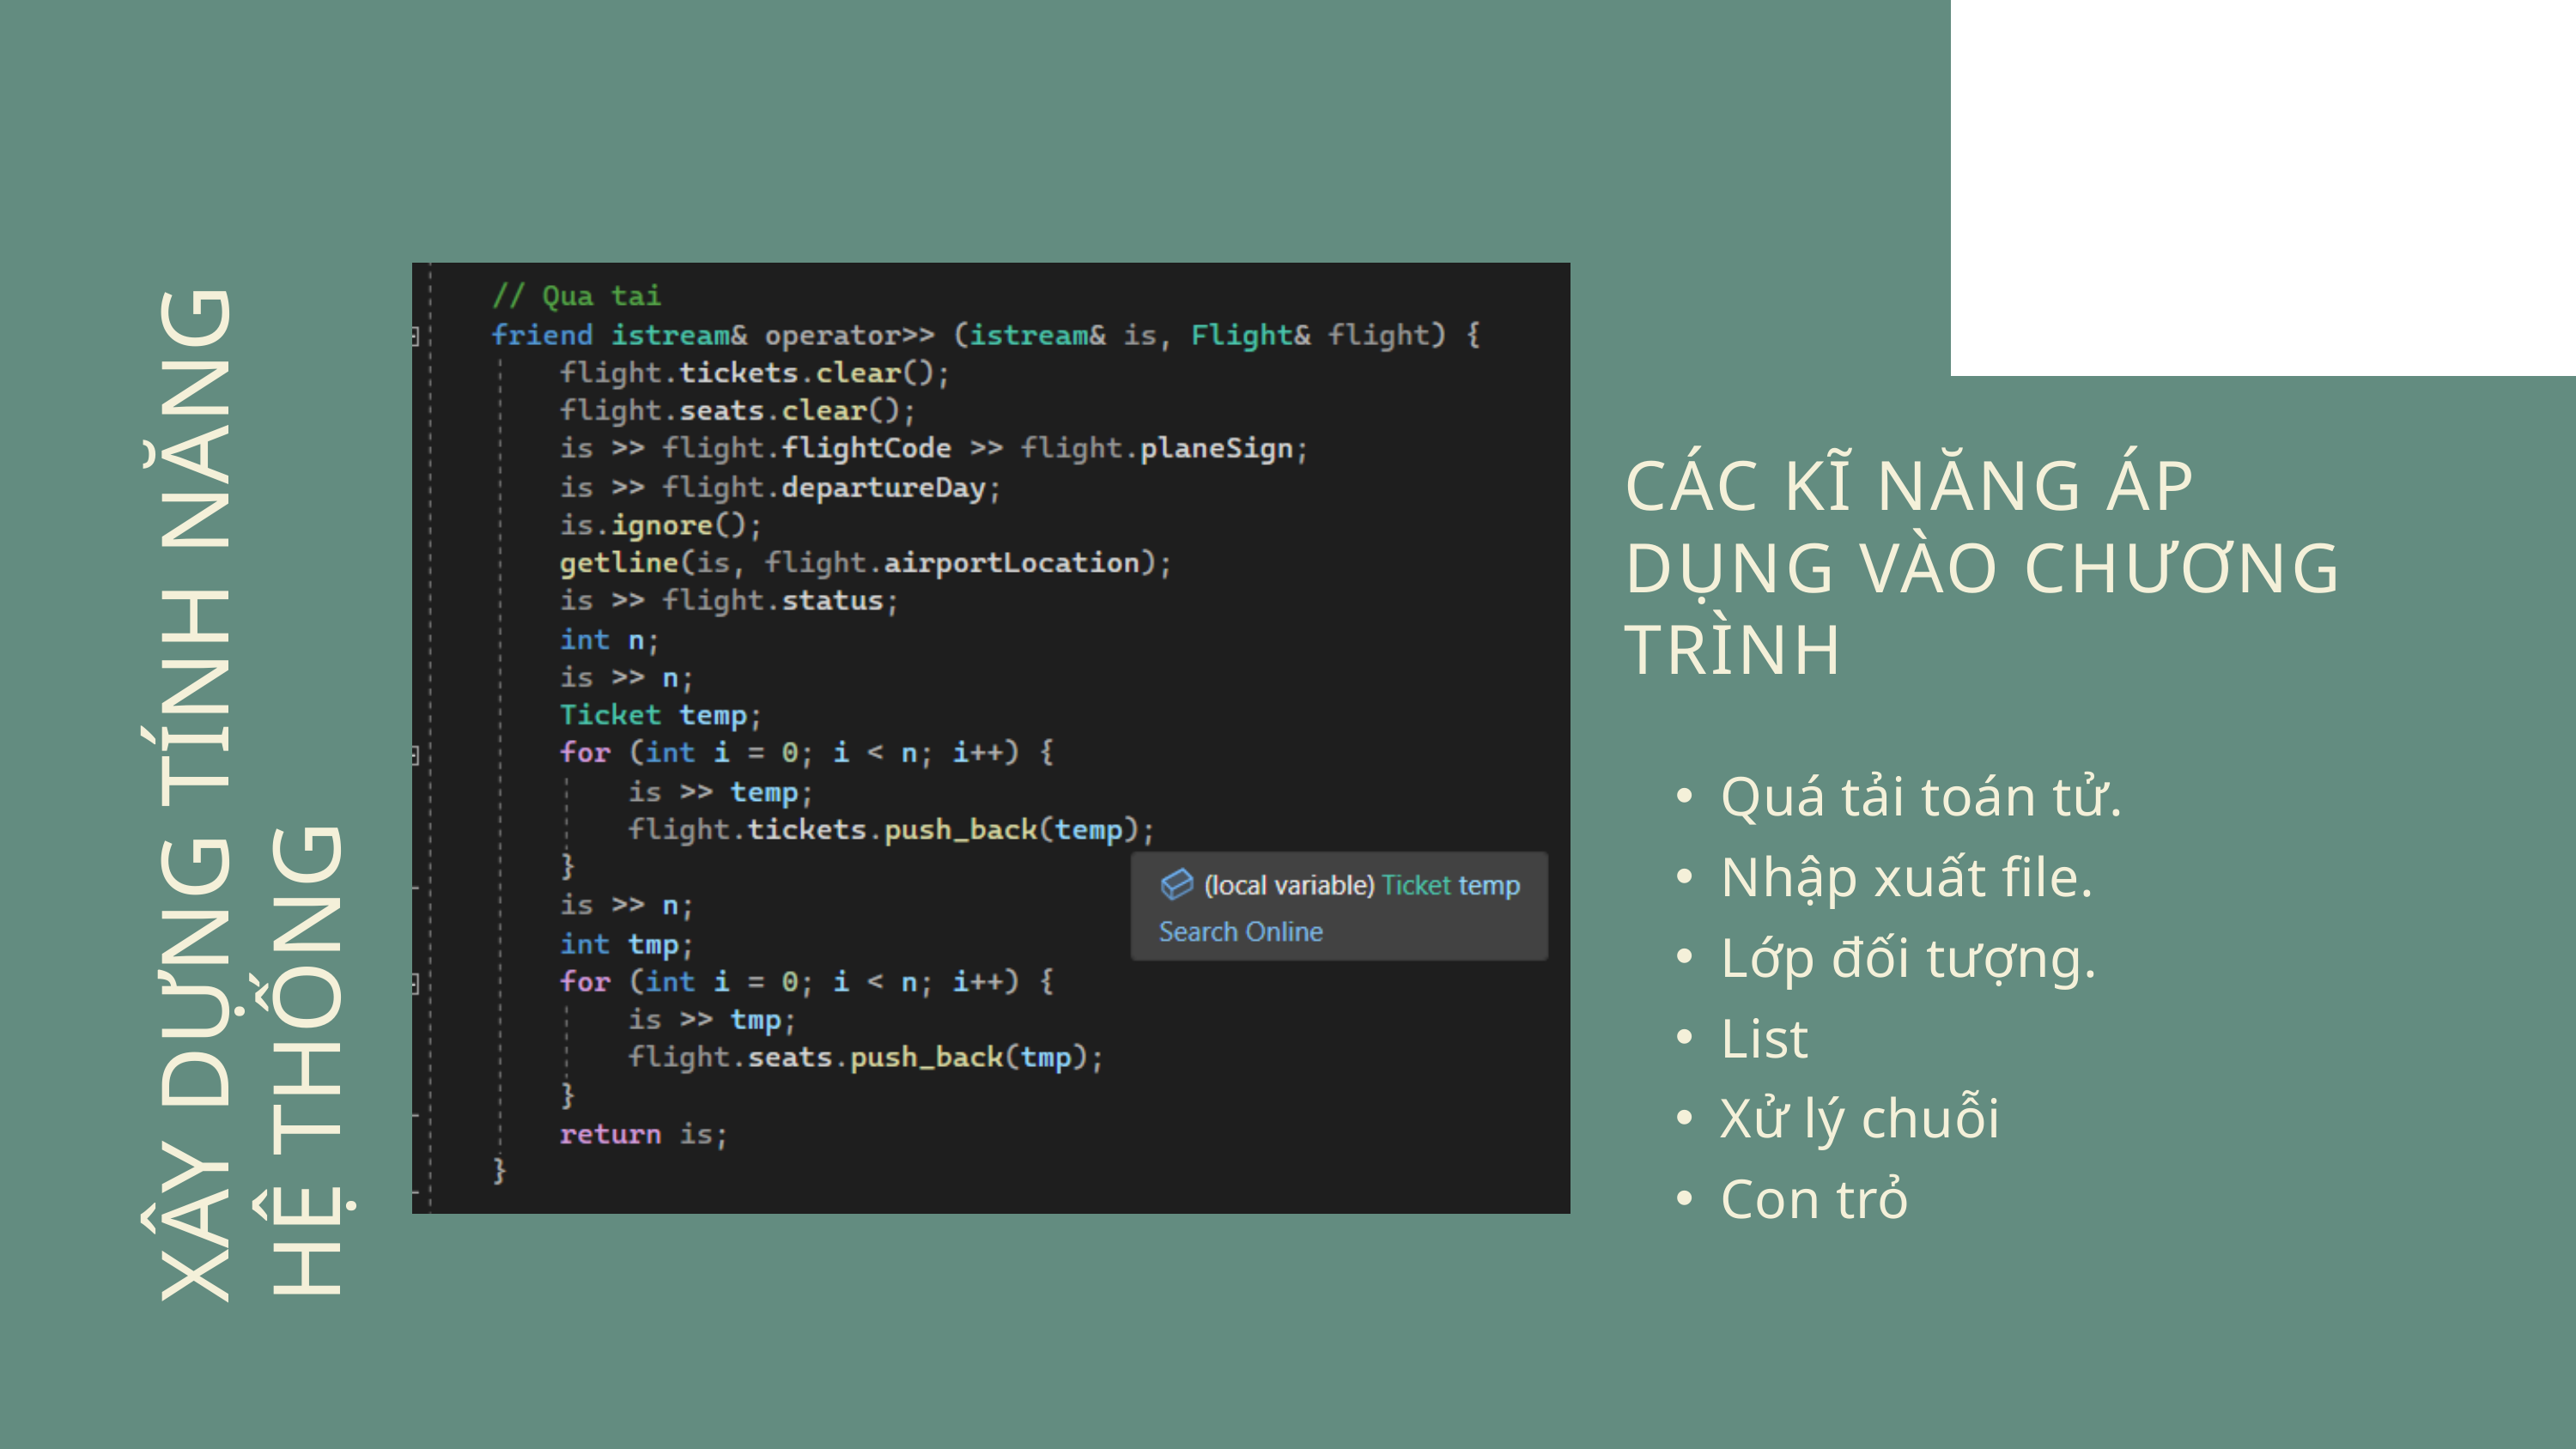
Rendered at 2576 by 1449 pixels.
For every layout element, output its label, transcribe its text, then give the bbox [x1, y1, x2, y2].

picture [1951, 0, 2576, 376]
text_box XÂY DỰNG TÍNH NĂNG HỆ THỐNG [136, 173, 360, 1304]
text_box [1624, 442, 2432, 1304]
picture [412, 263, 1571, 1215]
